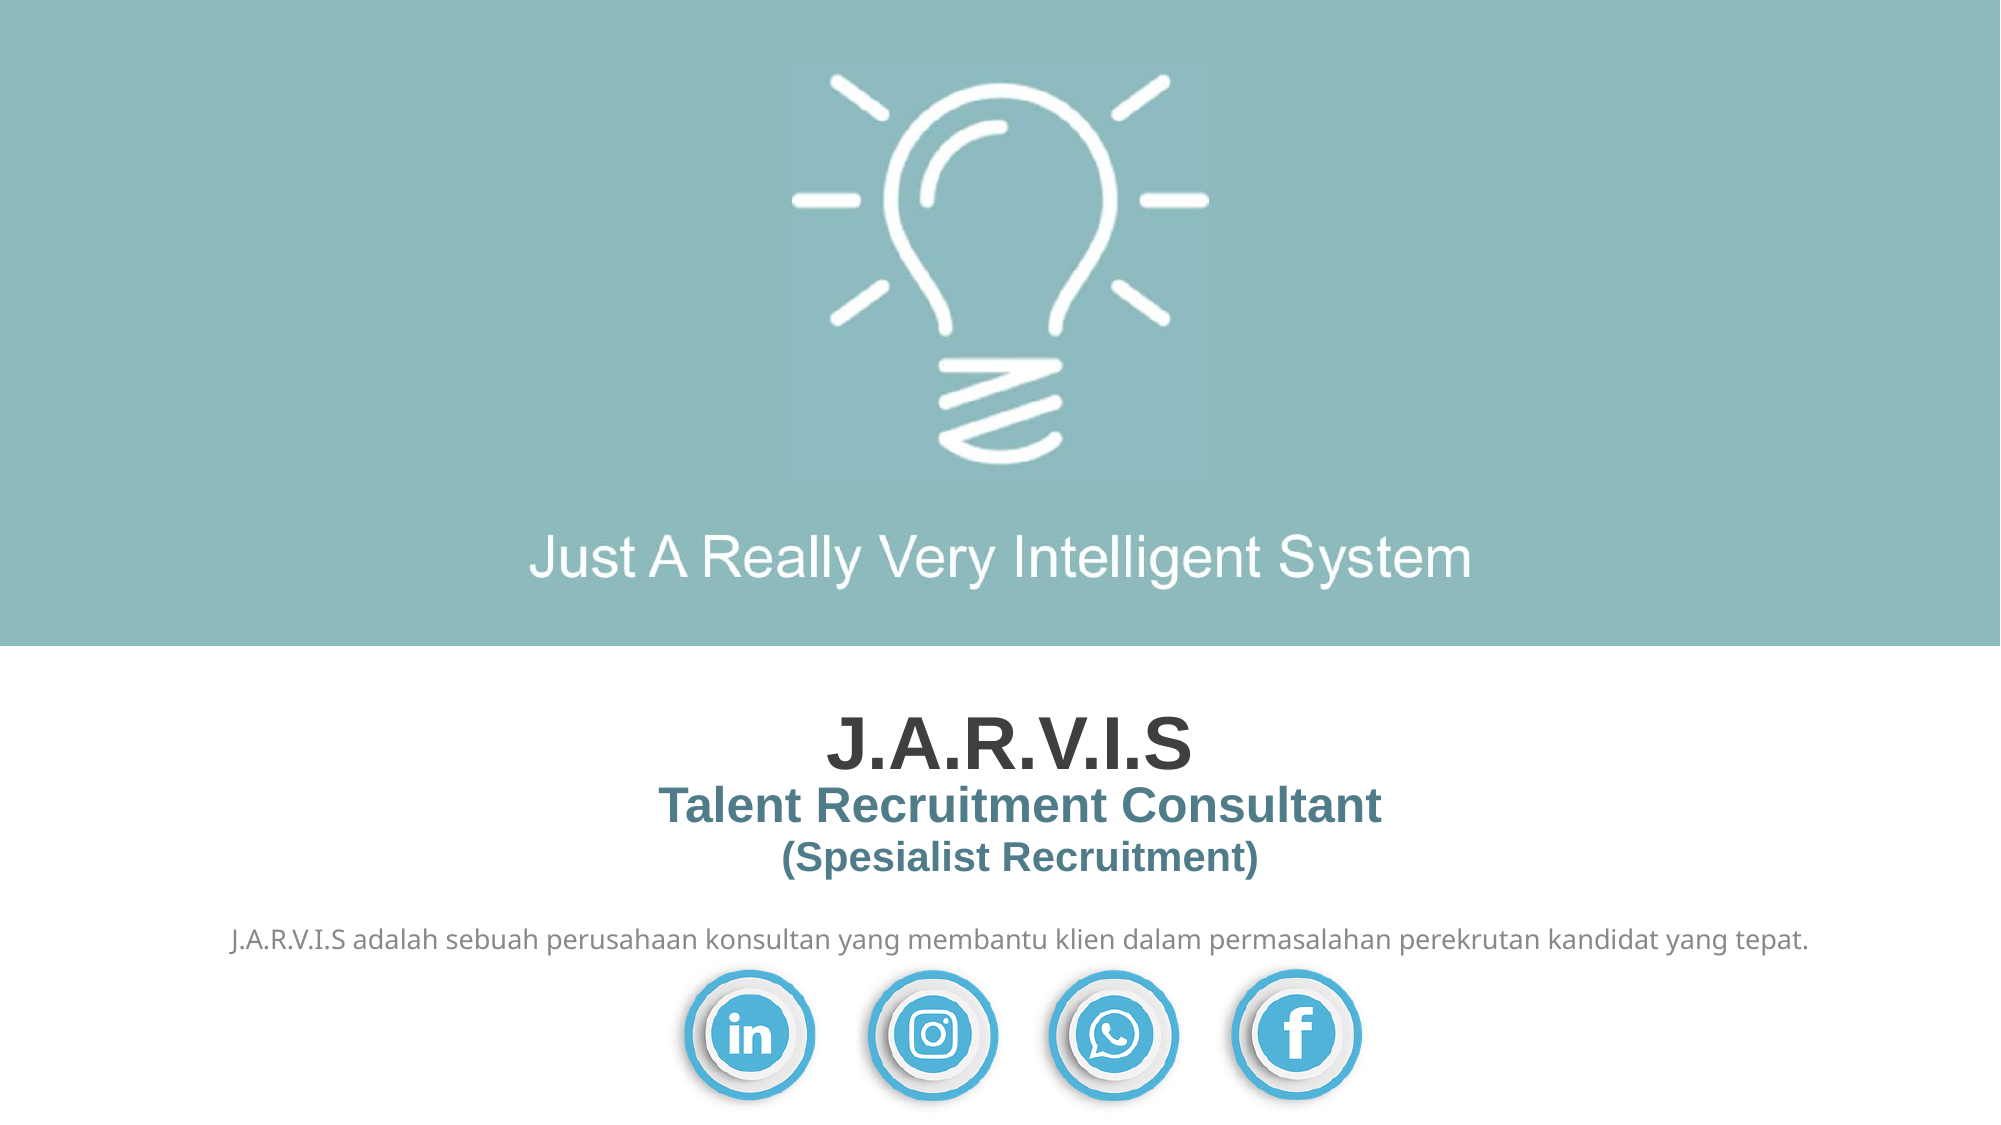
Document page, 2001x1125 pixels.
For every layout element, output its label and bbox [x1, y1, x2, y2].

picture [856, 913, 1187, 1125]
picture [1214, 942, 1378, 1125]
text_box [113, 707, 1928, 957]
picture [0, 0, 2000, 646]
picture [662, 937, 827, 1121]
